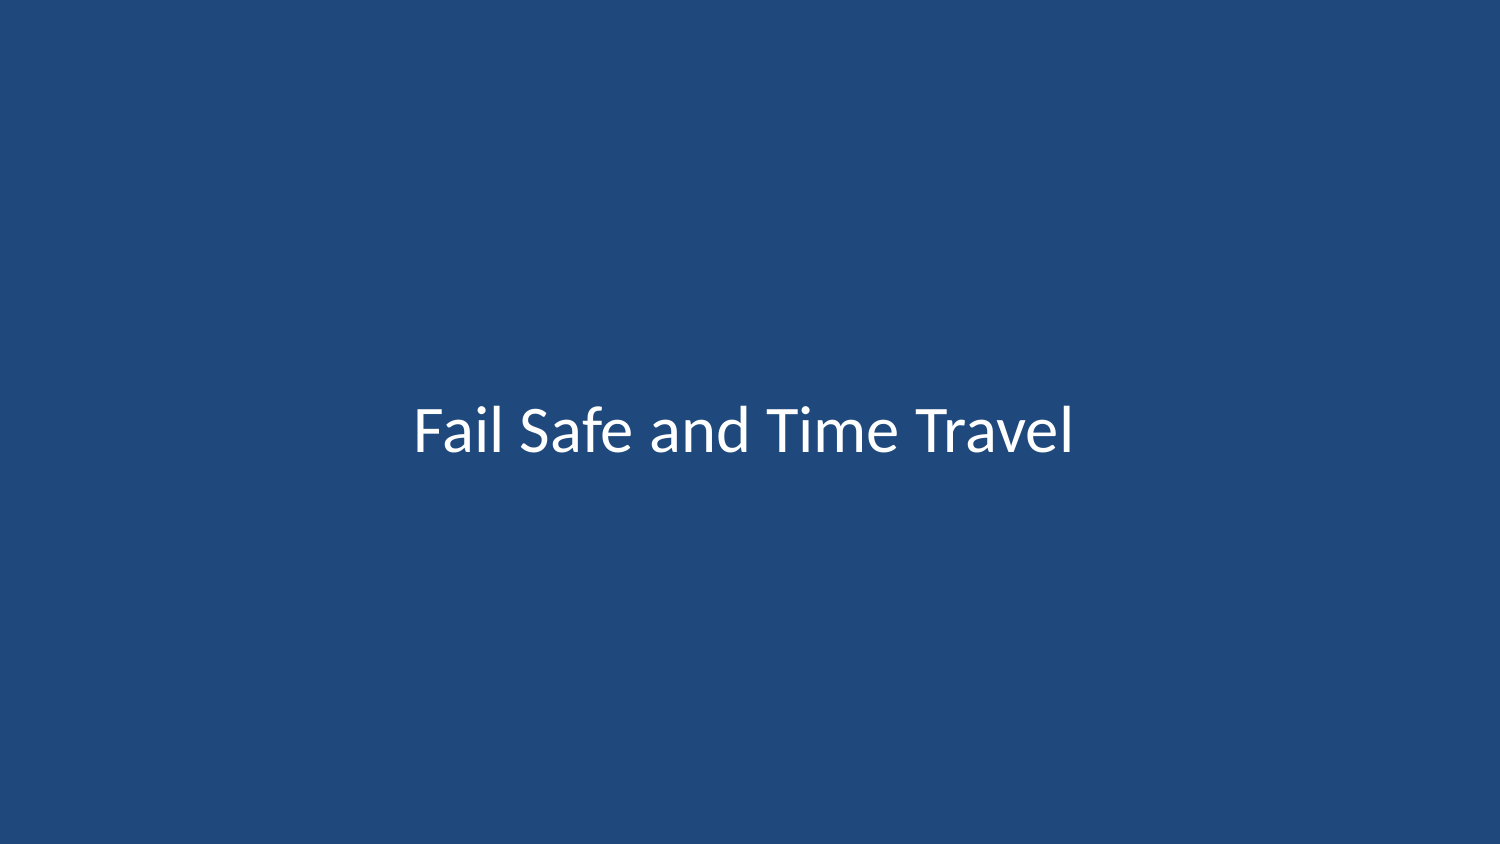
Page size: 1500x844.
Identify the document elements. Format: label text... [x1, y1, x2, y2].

title Fail Safe and Time Travel [411, 383, 1089, 527]
